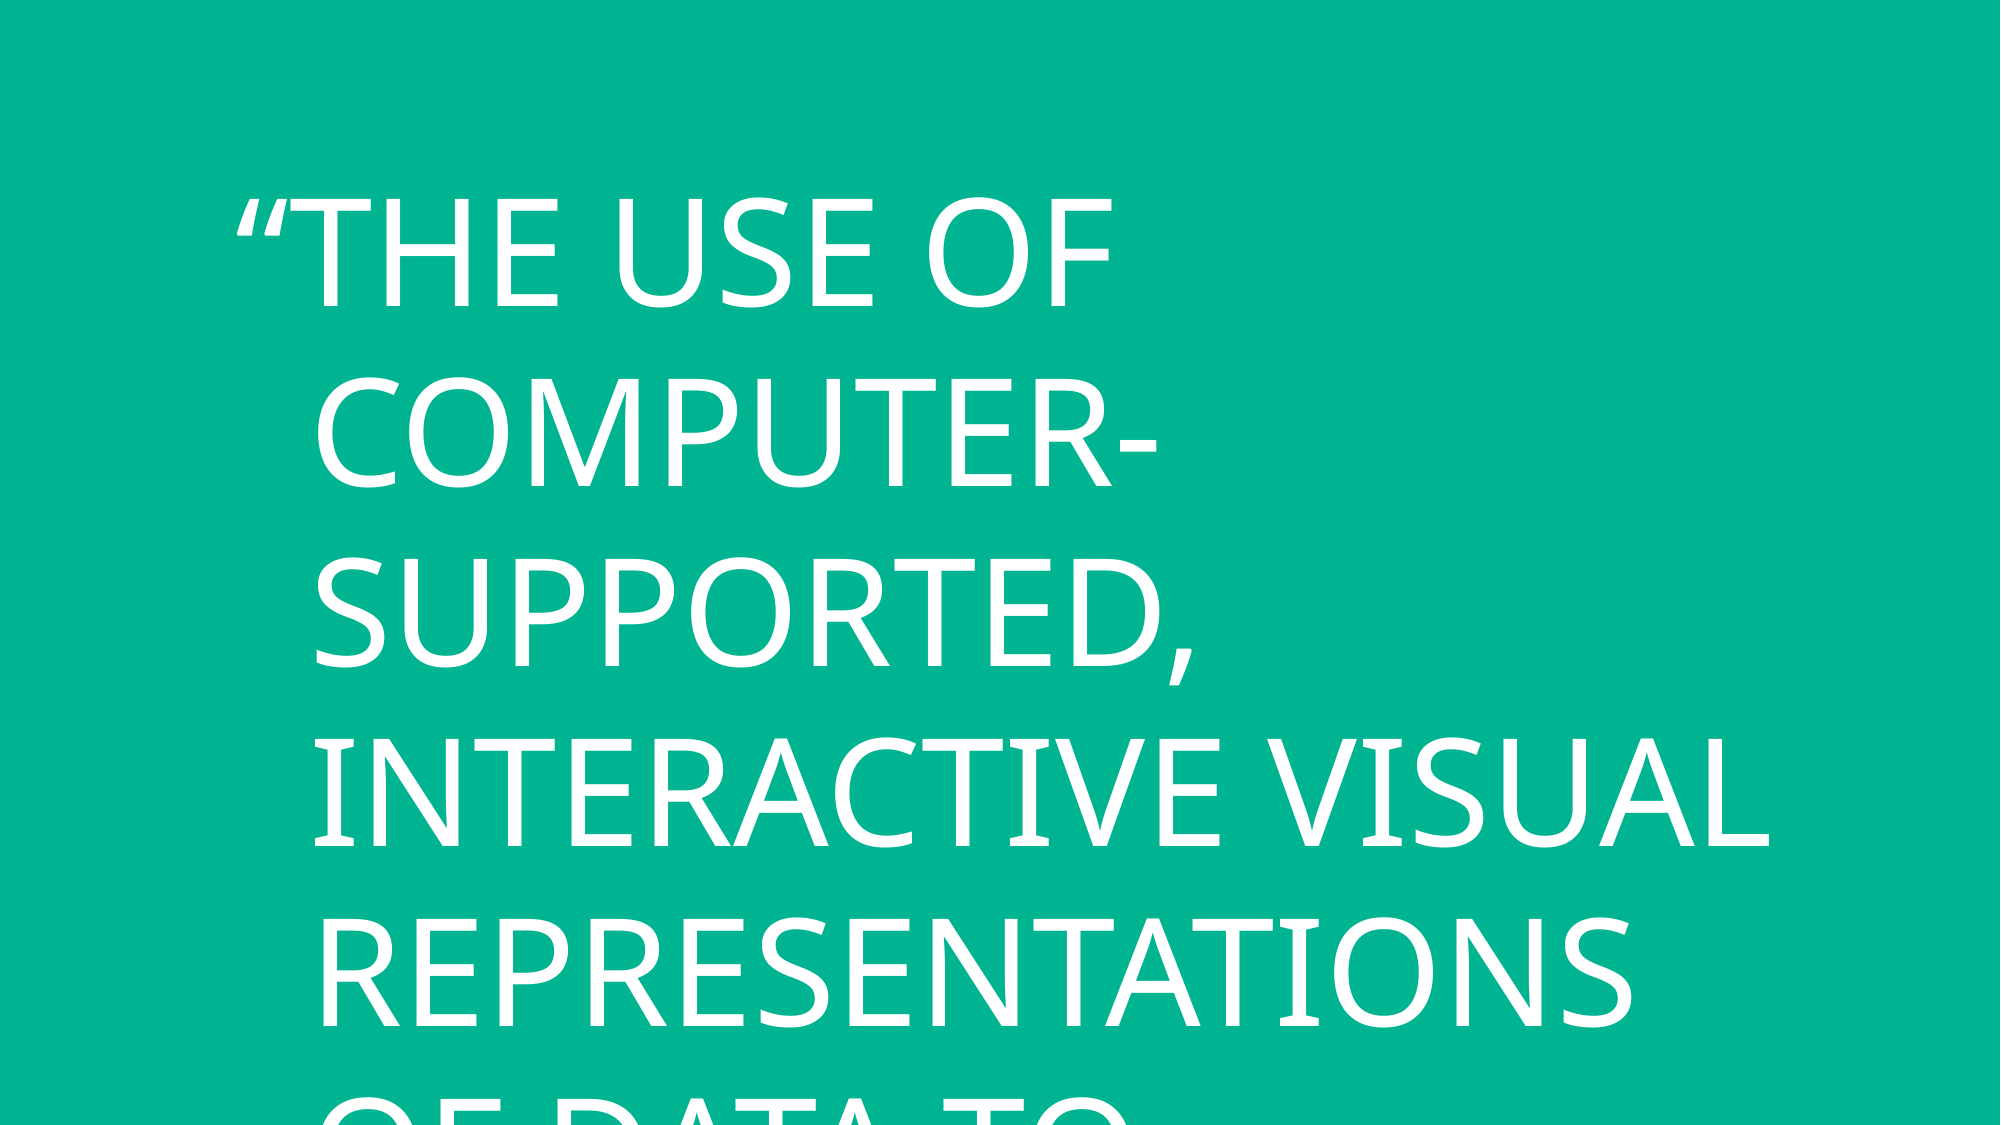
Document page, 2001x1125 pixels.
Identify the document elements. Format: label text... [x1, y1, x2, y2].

list “The use of computer-supported, interactive visual representations of data to amplify cognition.” [220, 149, 1804, 899]
